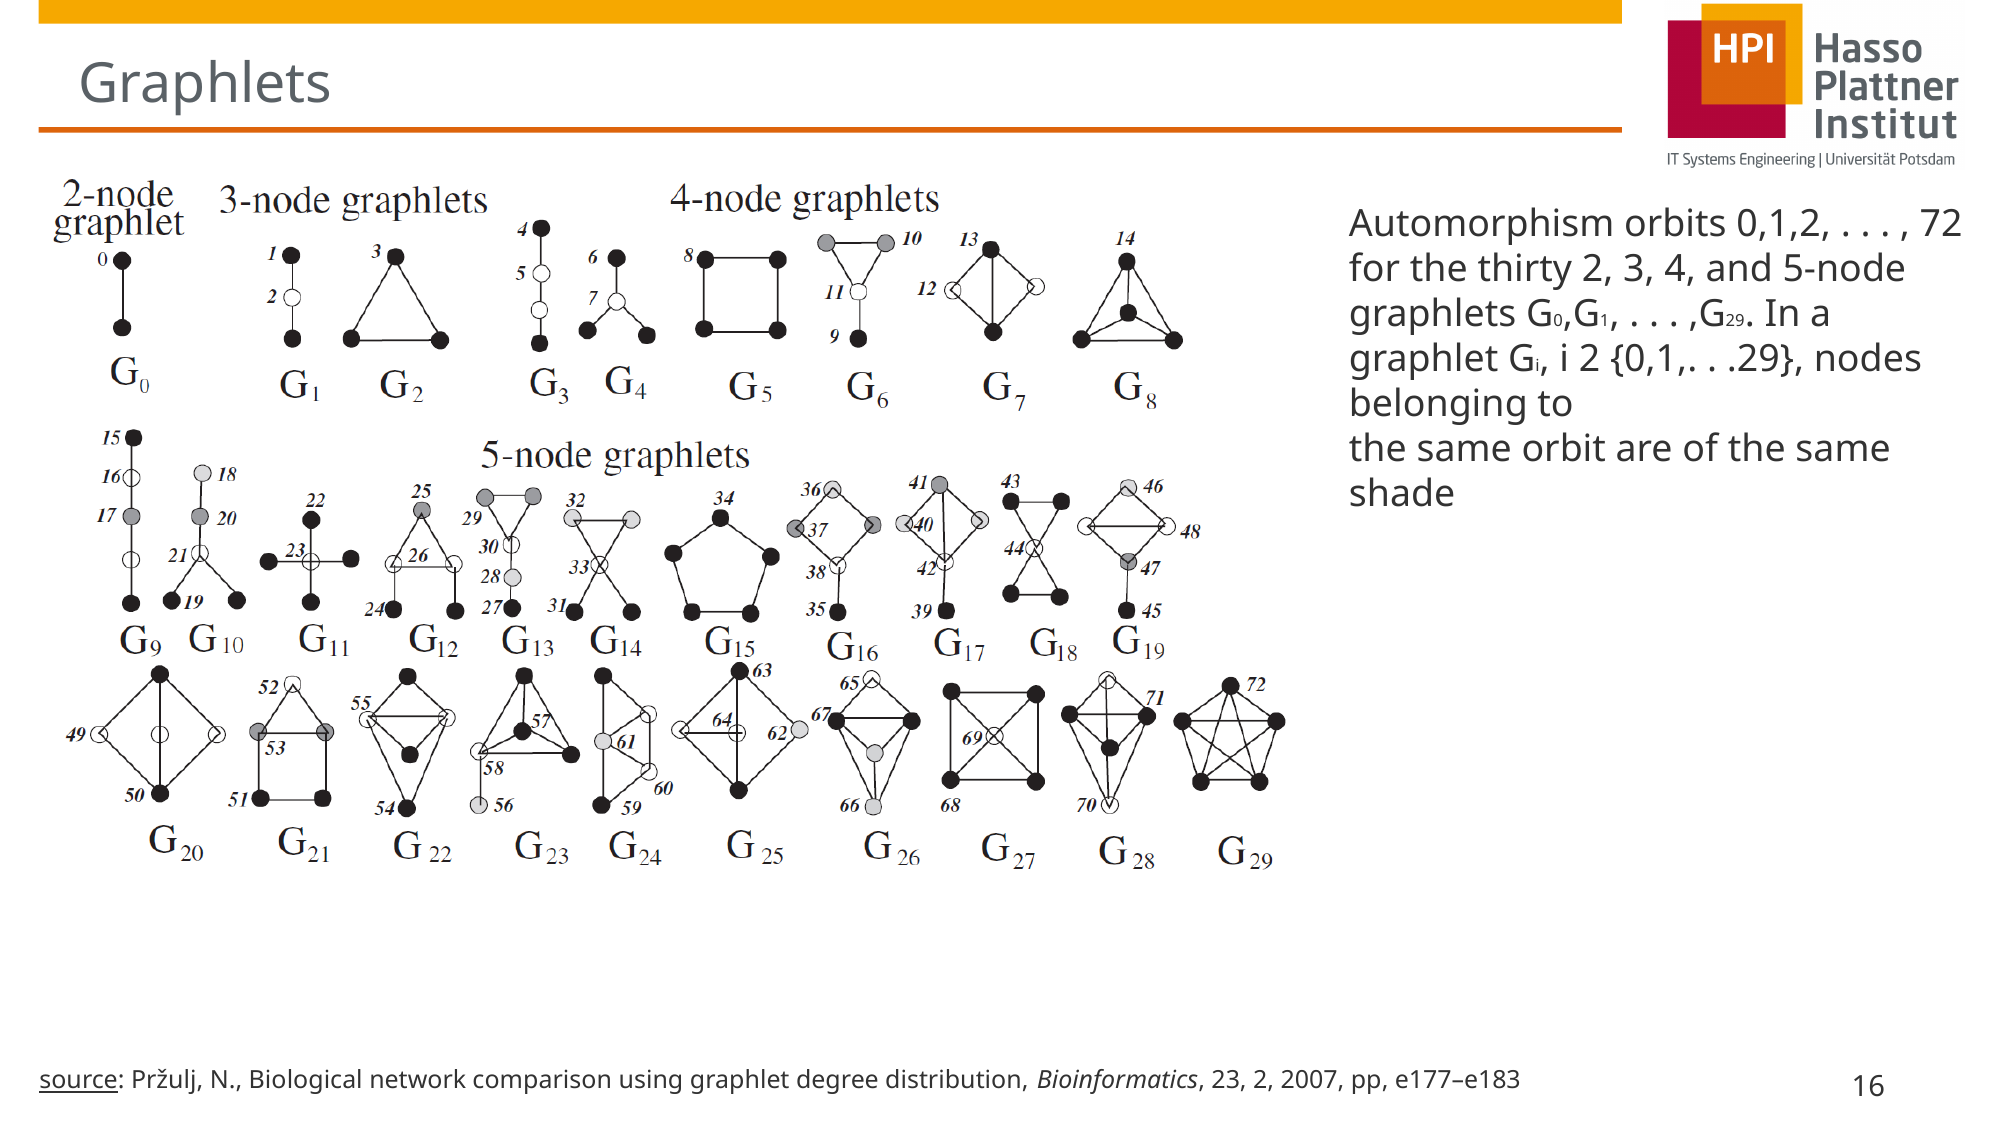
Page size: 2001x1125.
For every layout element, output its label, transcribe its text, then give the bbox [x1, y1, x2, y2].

text_box source: Pržulj, N., Biological network comparison using graphlet degree distribution, Bioinformatics, 23, 2, 2007, pp, e177–e183 [39, 1064, 1818, 1107]
slide_number 16 [1834, 1064, 1961, 1107]
title Graphlets [78, 23, 1583, 115]
picture [39, 154, 1309, 887]
picture [1664, 0, 1965, 170]
text_box Automorphism orbits 0,1,2, . . . , 72 for the thirty 2, 3, 4, and 5-node graphlets G0,G1, . . . ,G29. In a graphlet Gi, i 2 {0,1,. . .29}, nodes belonging to the same orbit are of the same shade [1334, 191, 1980, 522]
